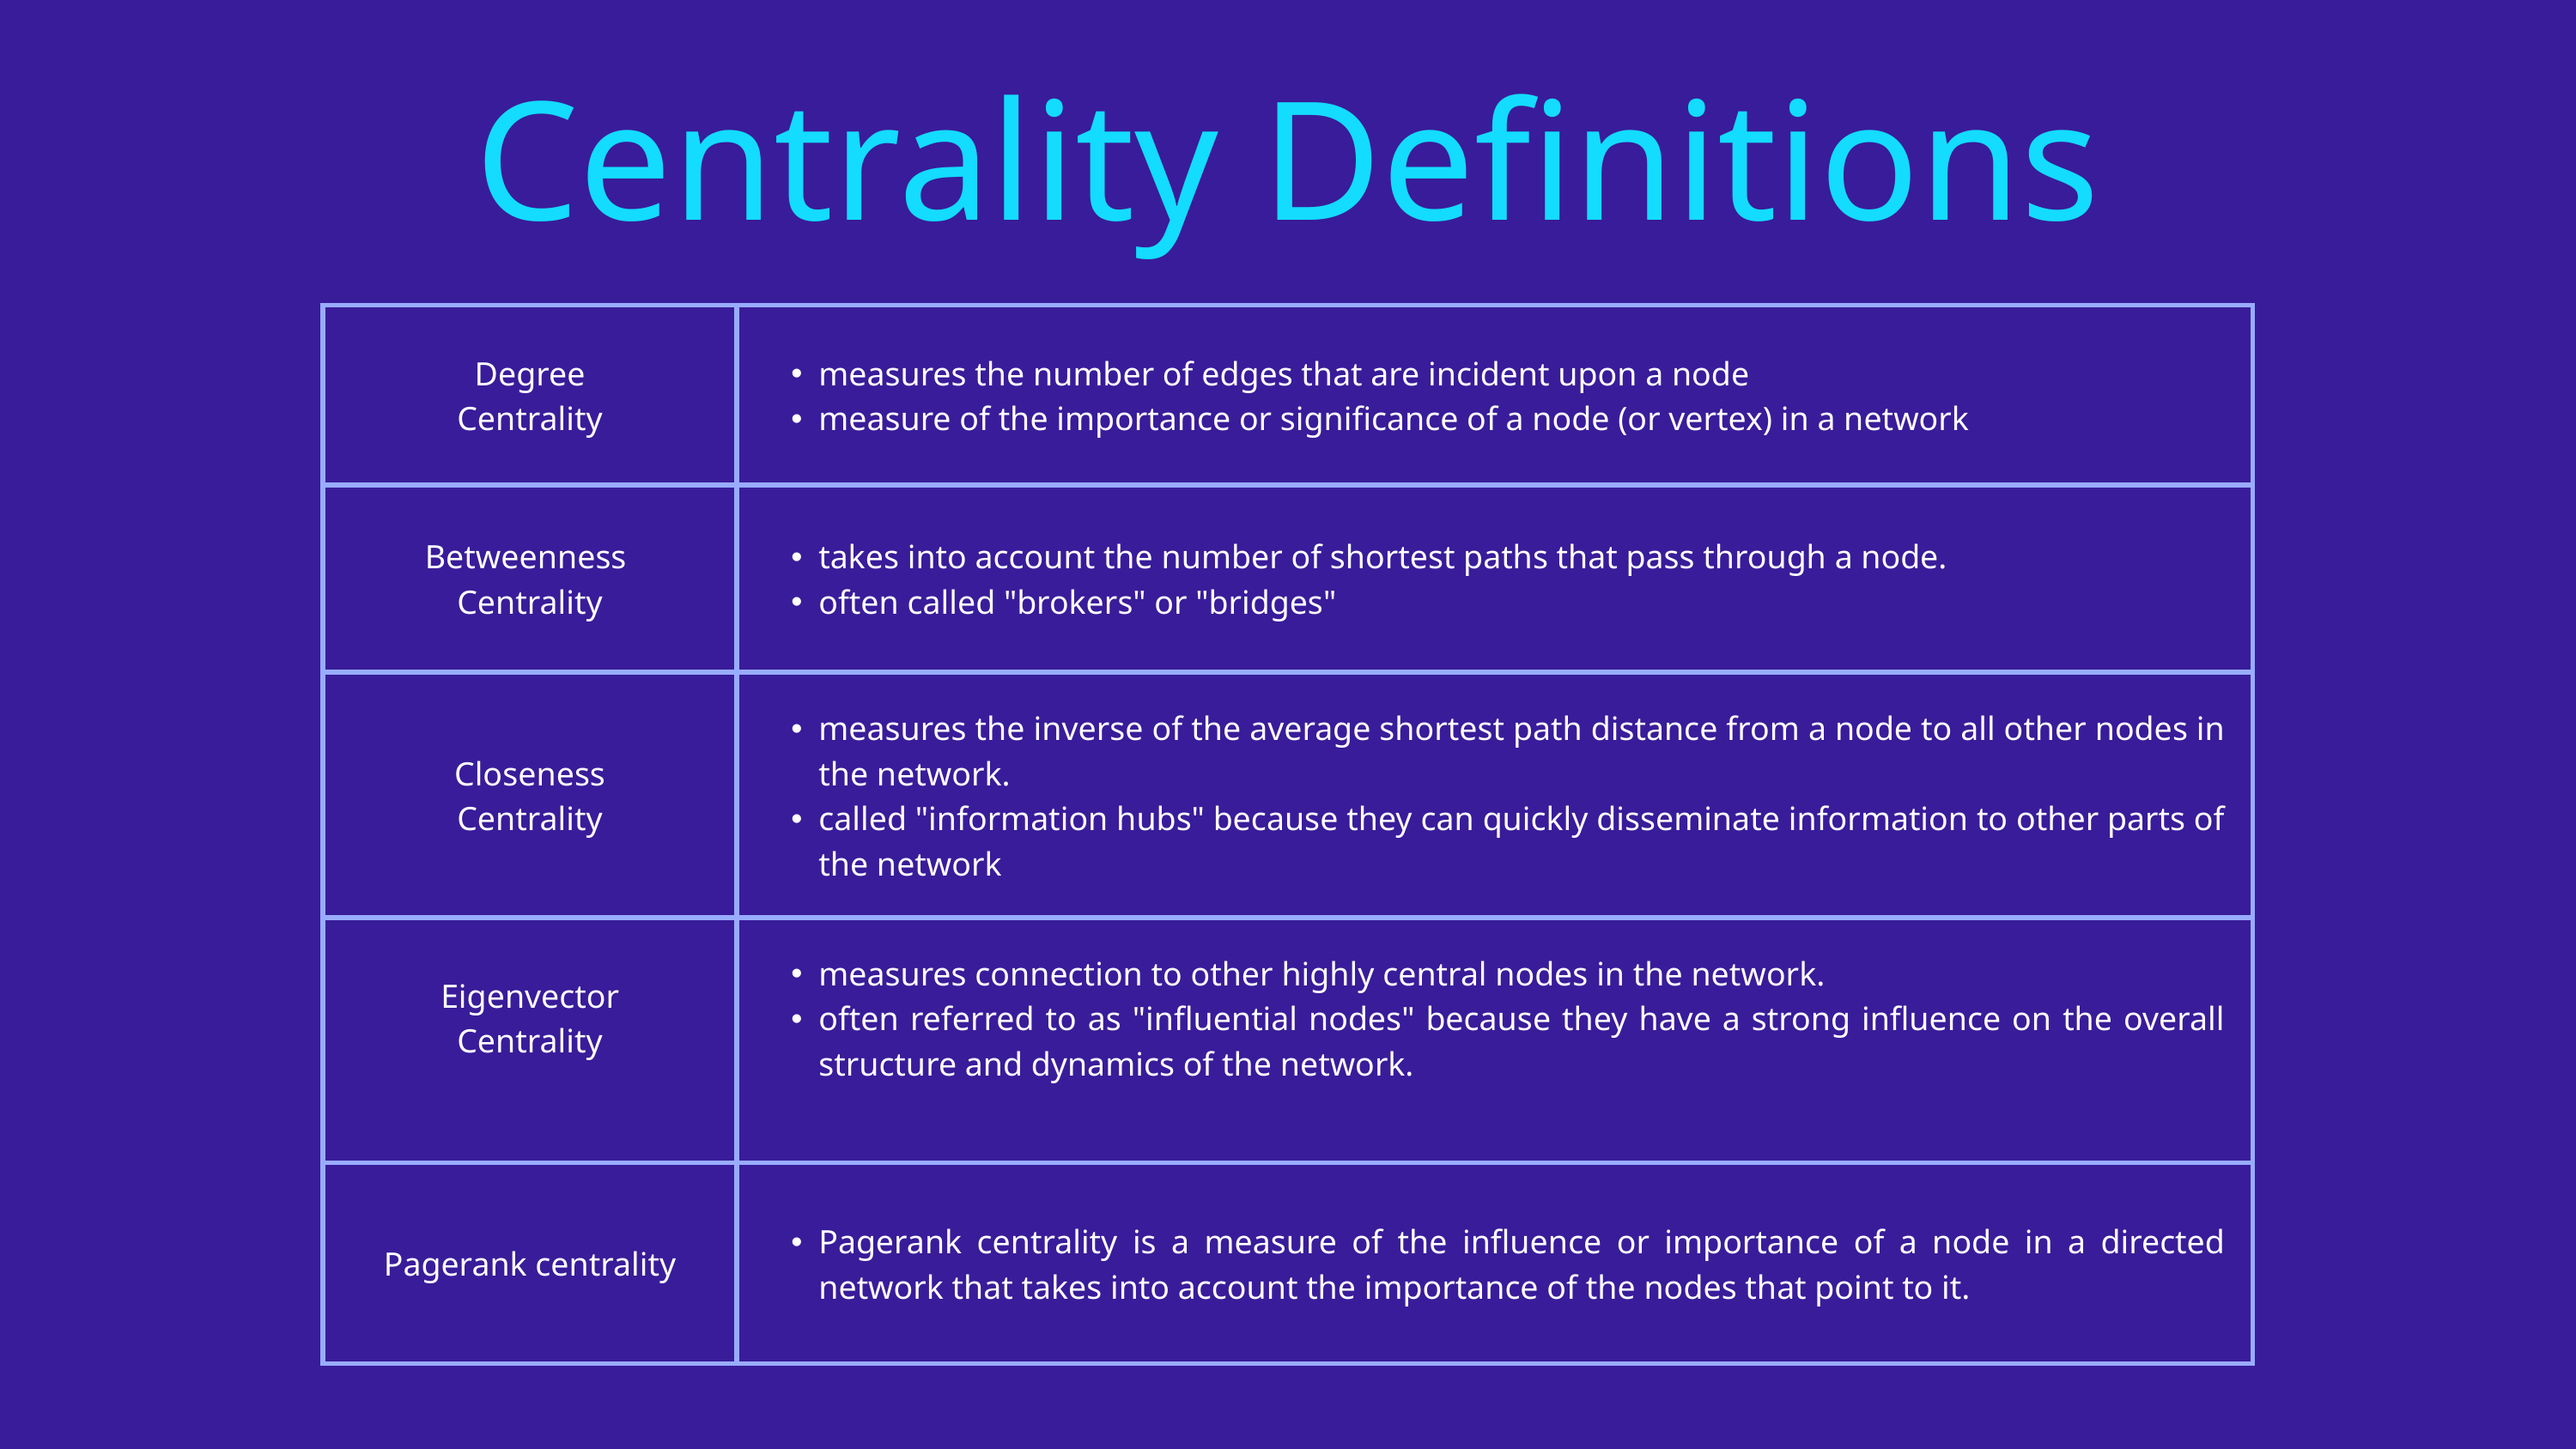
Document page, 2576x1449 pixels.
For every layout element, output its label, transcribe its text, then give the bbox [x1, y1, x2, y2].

table_cell Closeness Centrality [325, 675, 734, 915]
table_cell measures the inverse of the average shortest path distance from a node to all other nodes in the network. called "information hubs" because they can quickly disseminate information to other parts of the network [739, 675, 2251, 915]
table_cell Betweenness Centrality [325, 488, 734, 670]
table_header measures the number of edges that are incident upon a node measure of the importance or significance of a node (or vertex) in a network [739, 307, 2251, 482]
table_cell Pagerank centrality [325, 1165, 734, 1361]
table_cell measures connection to other highly central nodes in the network. often referred to as "influential nodes" because they have a strong influence on the overall structure and dynamics of the network. [739, 920, 2251, 1161]
table_cell Pagerank centrality is a measure of the influence or importance of a node in a directed network that takes into account the importance of the nodes that point to it. [739, 1165, 2251, 1361]
table_cell Eigenvector Centrality [325, 920, 734, 1161]
table_cell takes into account the number of shortest paths that pass through a node. often called "brokers" or "bridges" [739, 488, 2251, 670]
table_header Degree Centrality [325, 307, 734, 482]
text_box Centrality Definitions [161, 22, 2415, 253]
